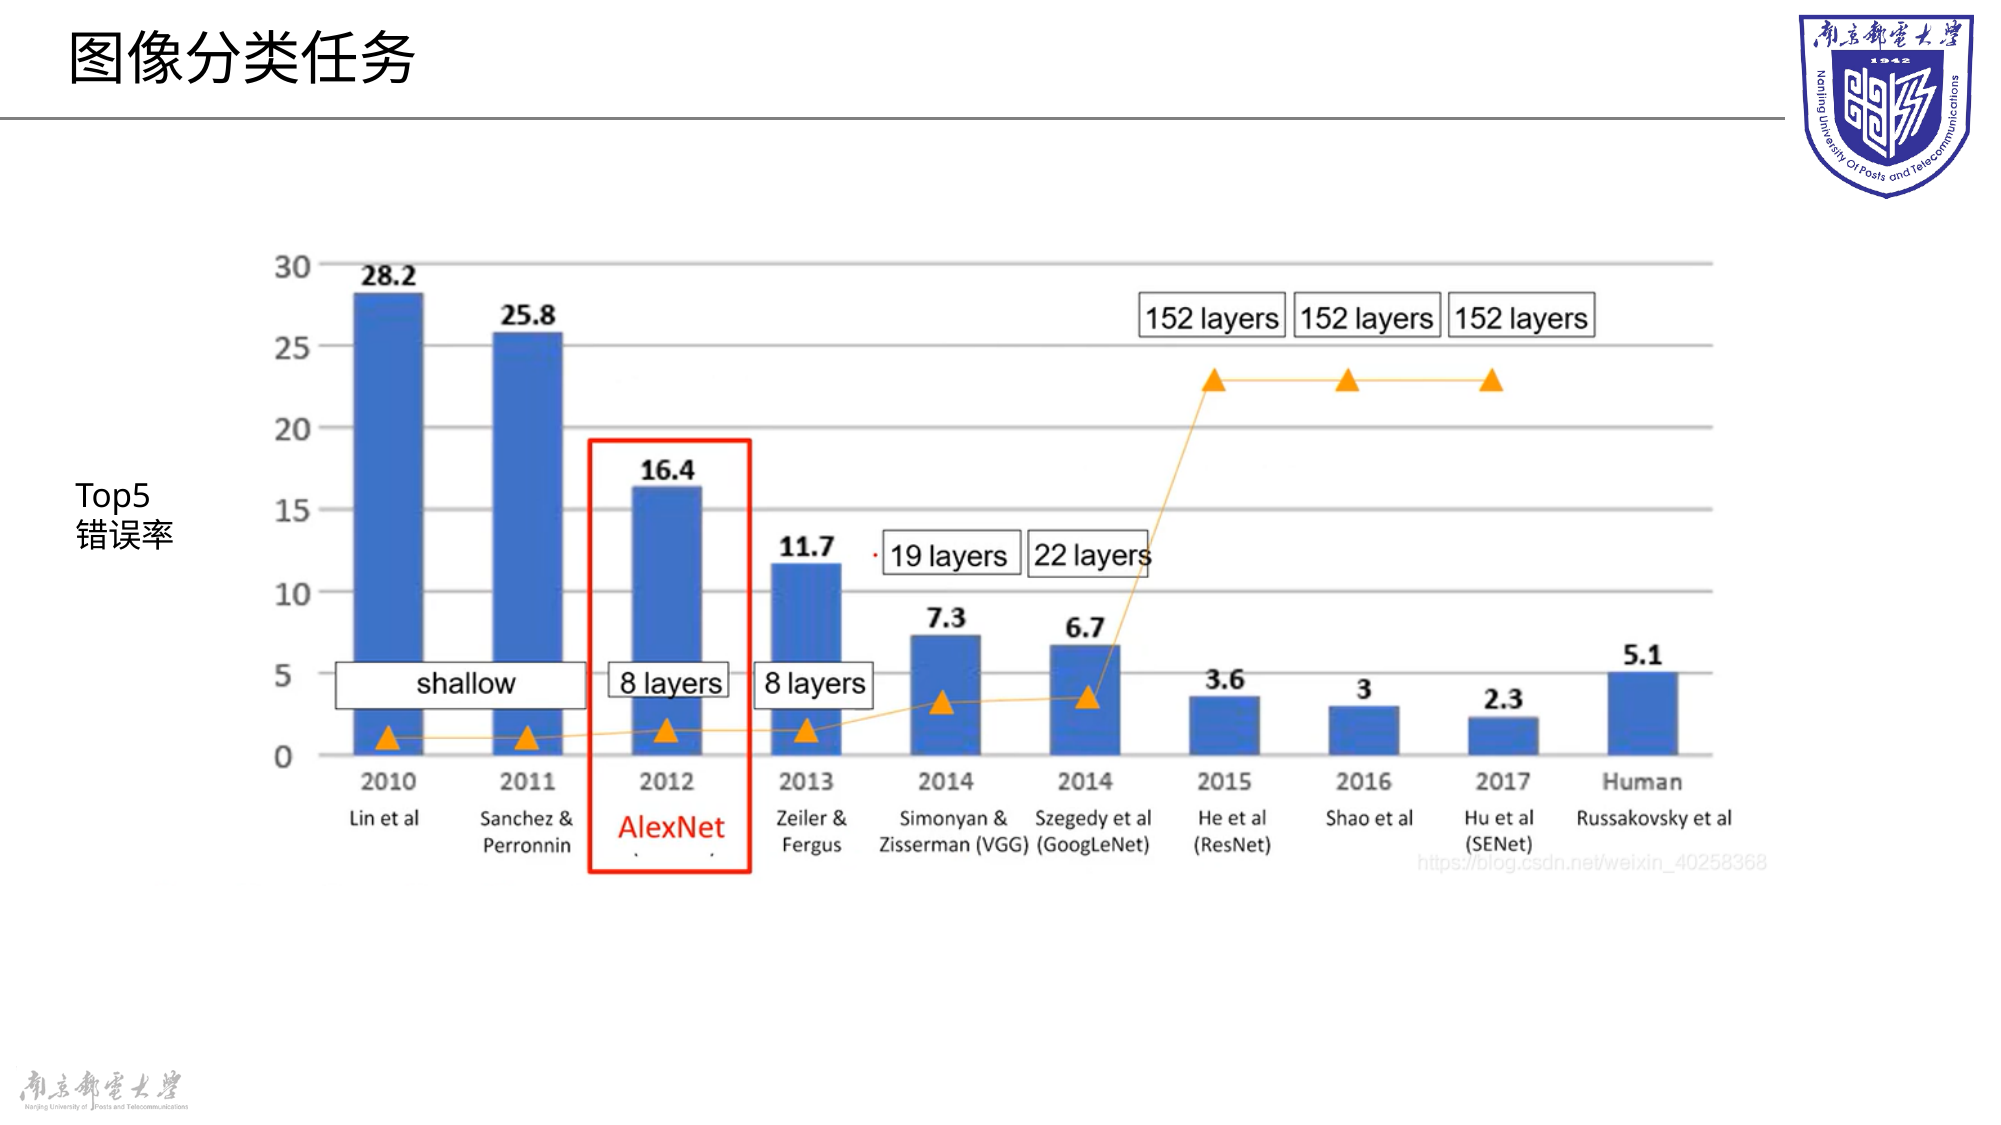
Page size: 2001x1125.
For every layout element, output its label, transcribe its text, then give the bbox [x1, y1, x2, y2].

title 图像分类任务 [53, 22, 1779, 98]
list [125, 190, 1779, 886]
picture [1785, 0, 1987, 212]
text_box Top5 错误率 [60, 466, 125, 562]
